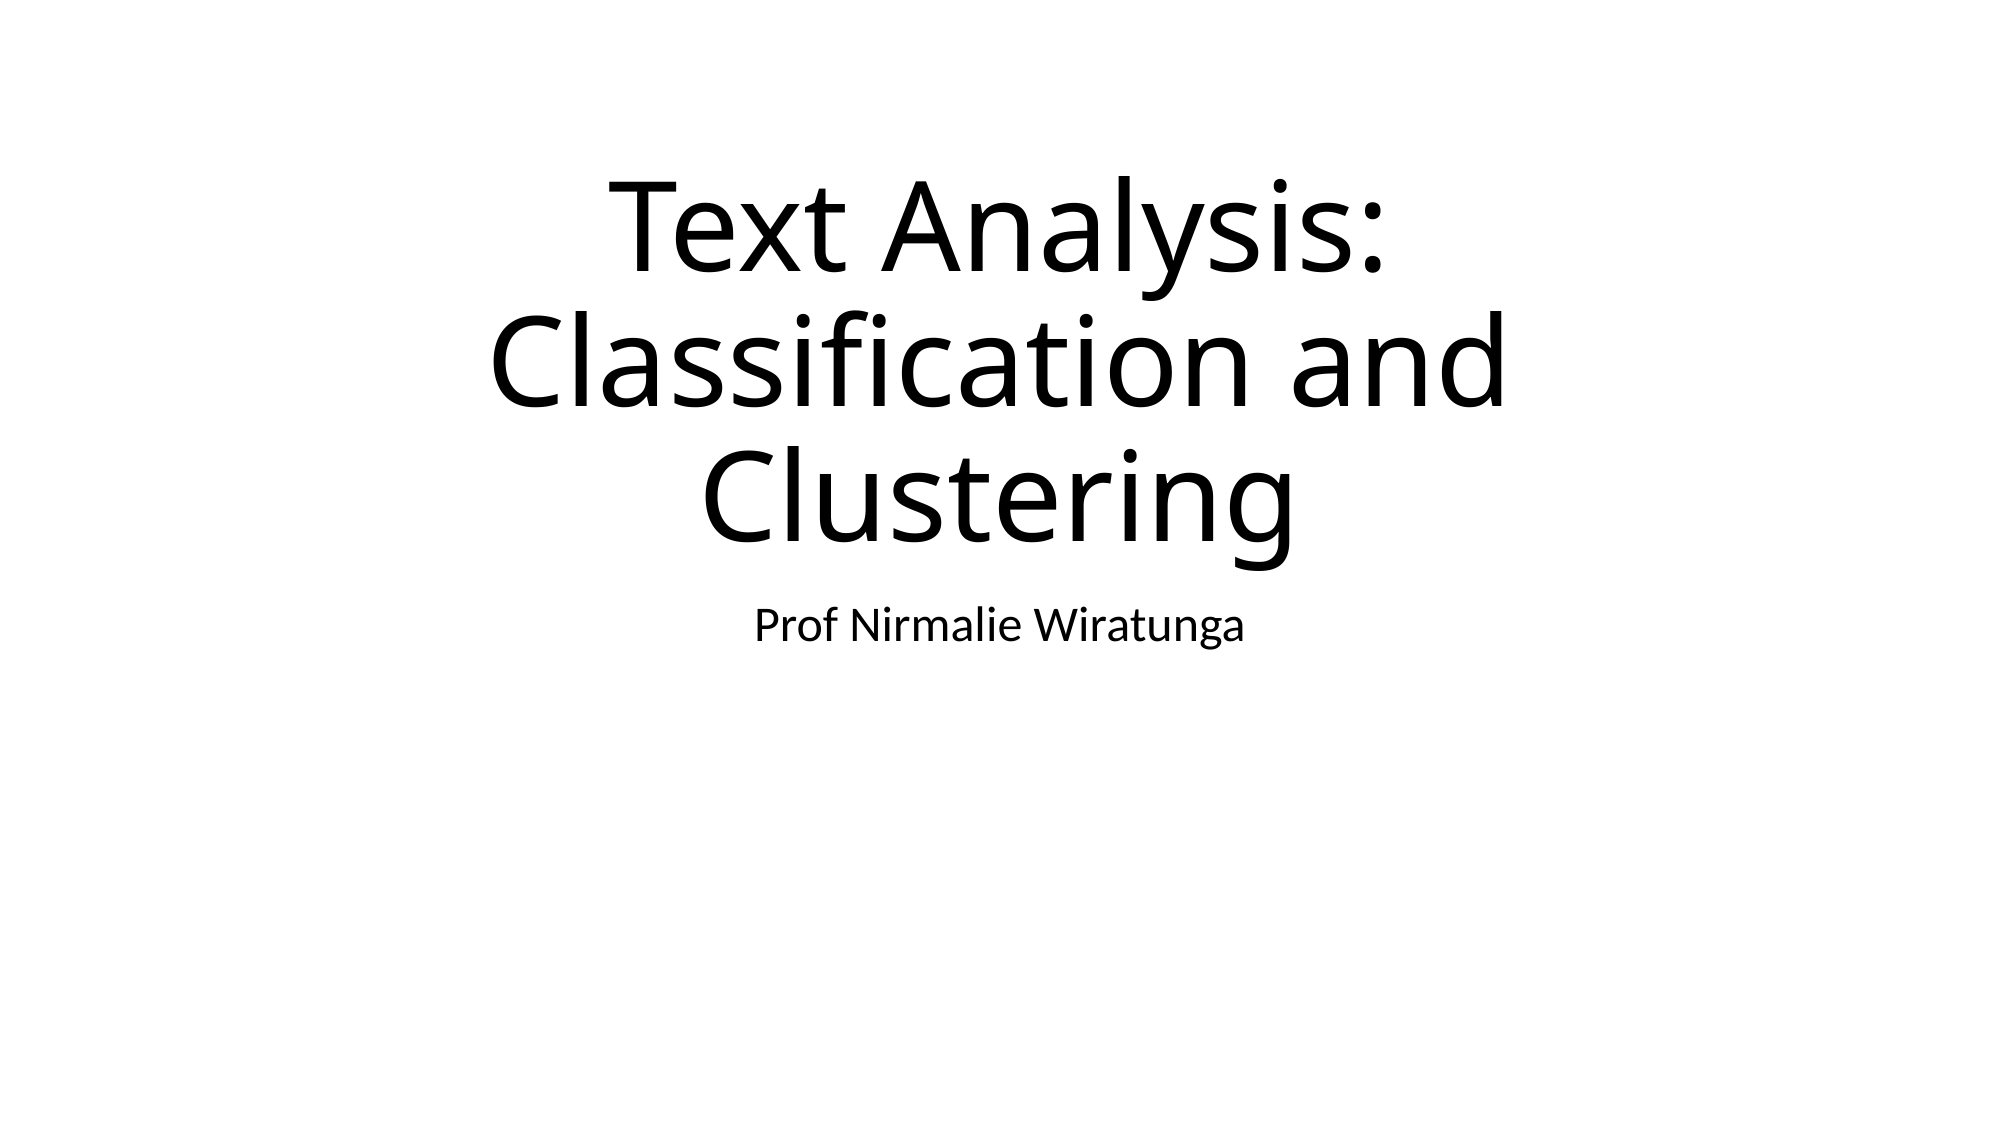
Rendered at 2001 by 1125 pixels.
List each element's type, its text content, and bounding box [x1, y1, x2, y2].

subtitle Prof Nirmalie Wiratunga [249, 590, 1750, 863]
title Text Analysis: Classification and Clustering [249, 184, 1750, 576]
